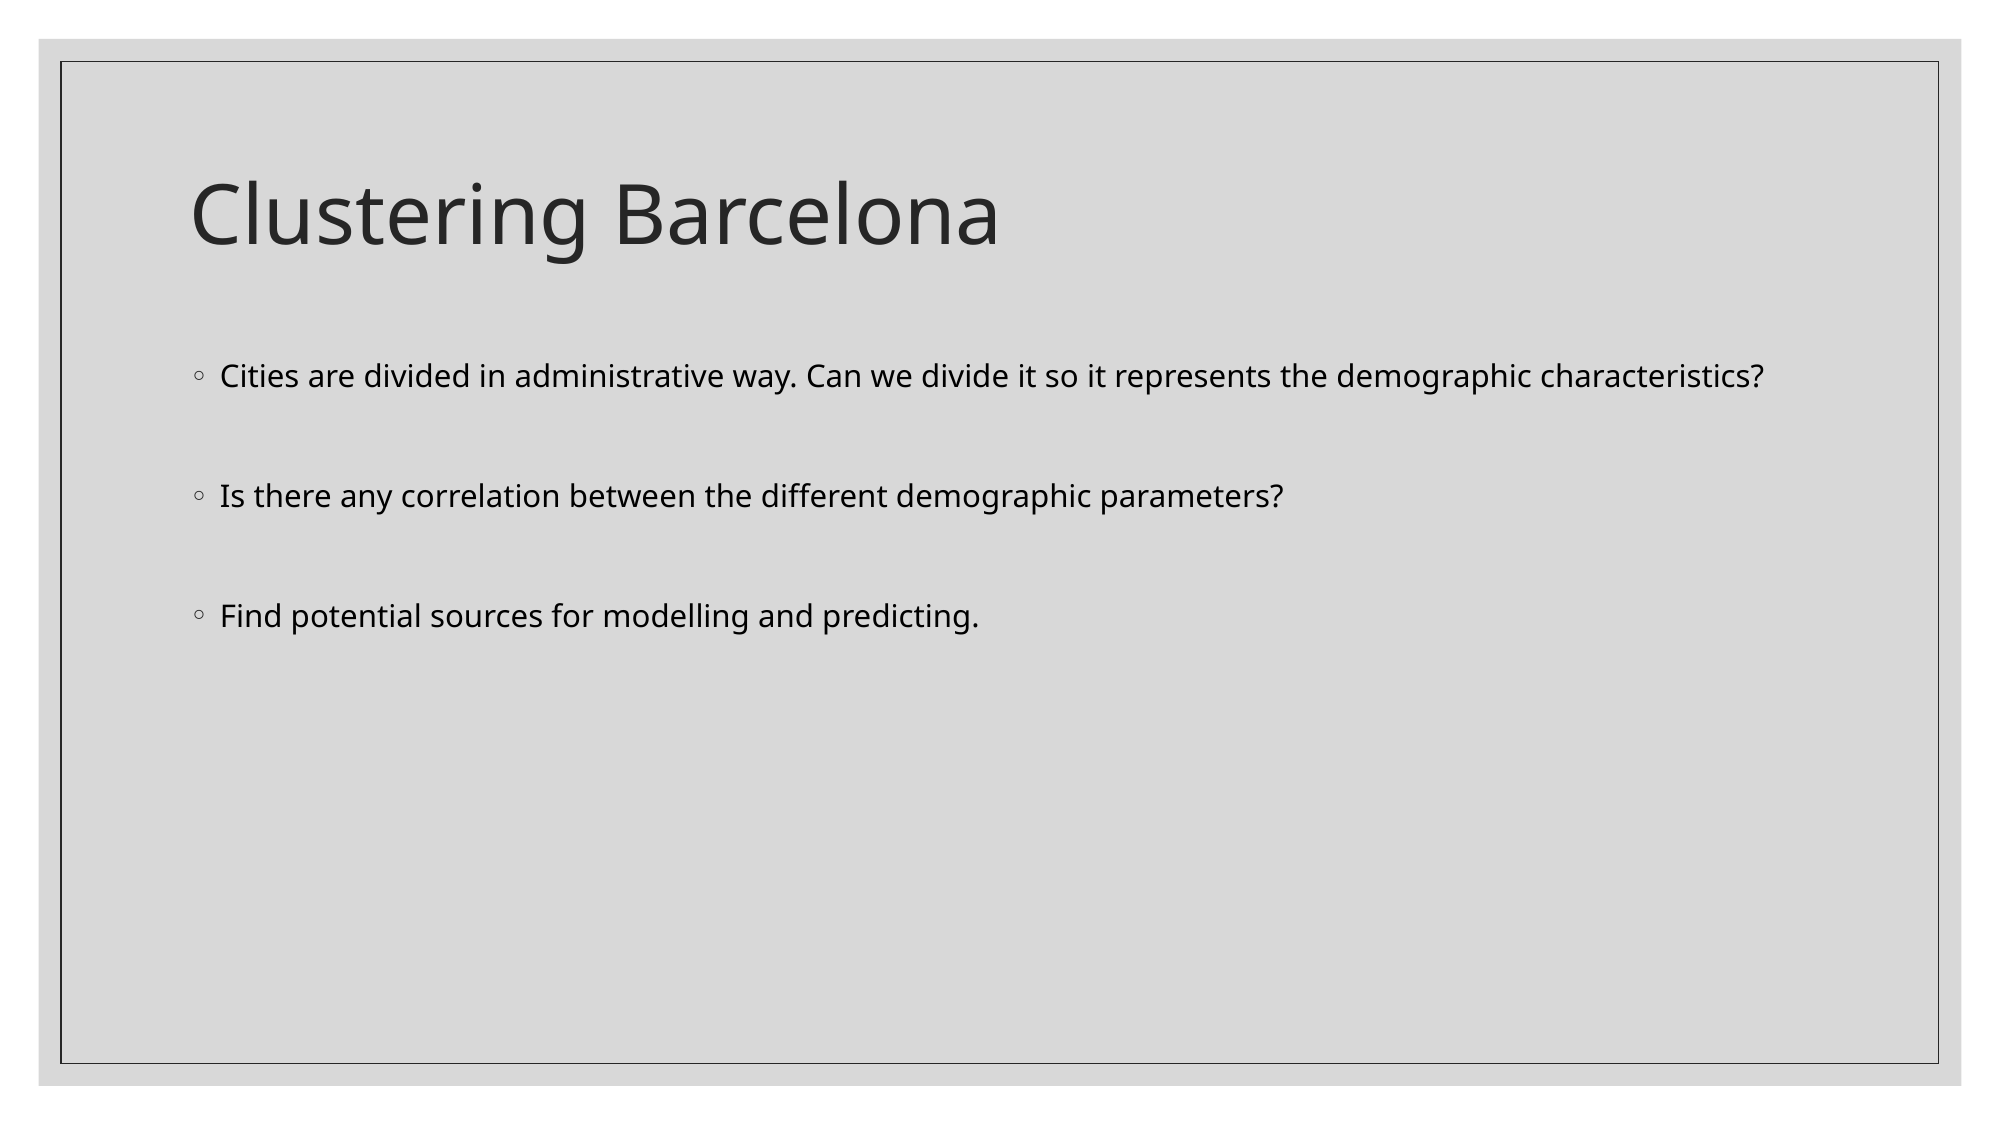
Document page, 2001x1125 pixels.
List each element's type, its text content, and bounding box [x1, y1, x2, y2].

list Cities are divided in administrative way. Can we divide it so it represents the demographic characteristics? Is there any correlation between the different demographic parameters? Find potential sources for modelling and predicting. [174, 345, 1825, 977]
title Clustering Barcelona [174, 105, 1825, 331]
